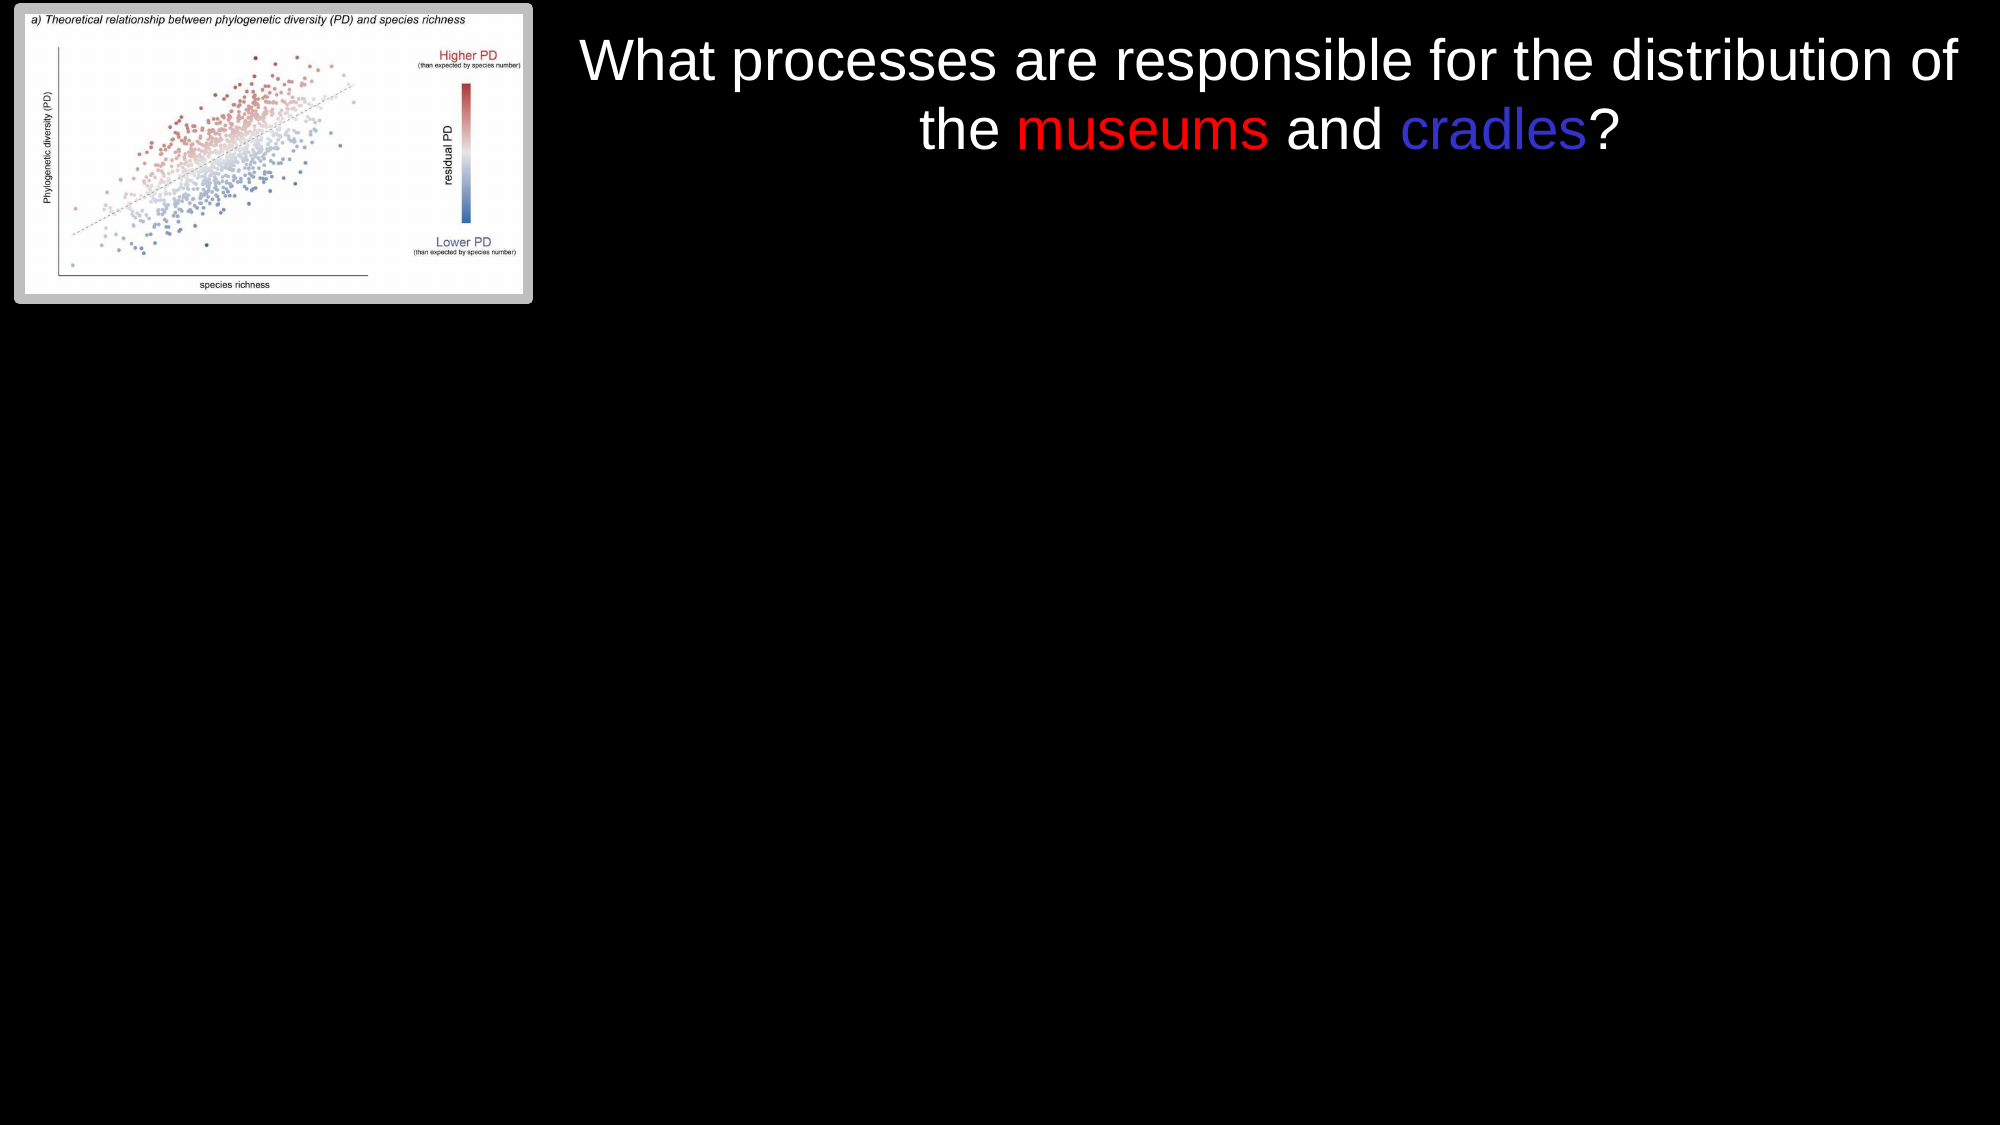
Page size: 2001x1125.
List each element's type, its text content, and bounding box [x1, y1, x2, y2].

picture [24, 13, 523, 294]
text_box What processes are responsible for the distribution of the museums and cradles? [540, 14, 2000, 169]
